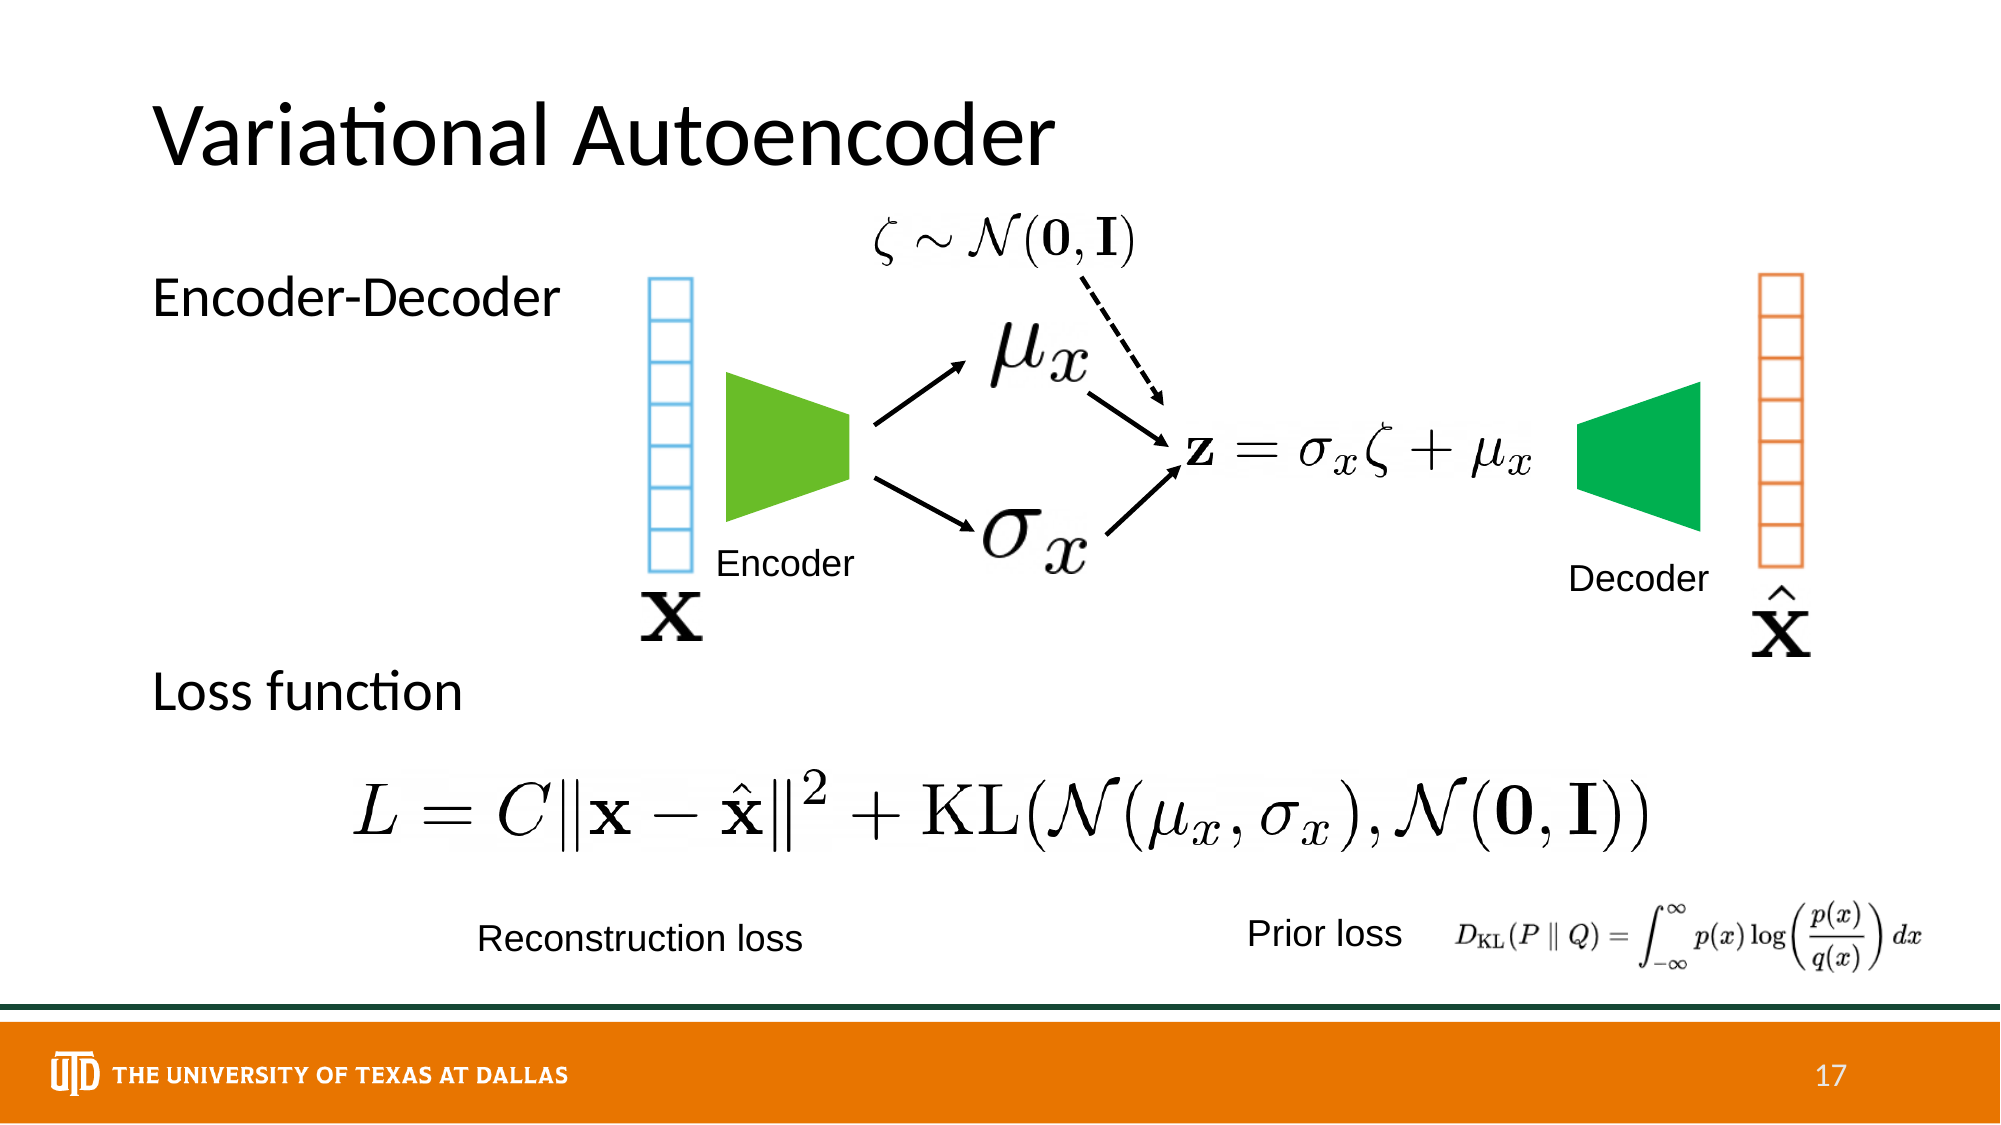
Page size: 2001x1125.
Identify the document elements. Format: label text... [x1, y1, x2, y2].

picture [874, 213, 1133, 268]
picture [634, 264, 703, 580]
text_box Encoder [700, 531, 870, 592]
picture [353, 769, 1647, 852]
picture [24, 1021, 588, 1121]
picture [990, 322, 1081, 388]
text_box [1081, 276, 1164, 406]
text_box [874, 360, 966, 426]
title Variational Autoencoder [137, 40, 1863, 231]
picture [1449, 885, 1926, 986]
text_box Reconstruction loss [462, 906, 819, 967]
picture [640, 592, 703, 641]
picture [1746, 260, 1816, 582]
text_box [1106, 465, 1182, 536]
list Encoder-Decoder Loss function [137, 259, 1863, 975]
text_box [1576, 380, 1702, 534]
picture [1186, 421, 1531, 478]
text_box Decoder [1553, 547, 1724, 607]
picture [1751, 584, 1811, 657]
slide_number 17 [1766, 1052, 1863, 1093]
text_box [725, 370, 851, 524]
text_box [874, 477, 975, 532]
text_box Prior loss [1232, 901, 1418, 962]
picture [983, 509, 1087, 574]
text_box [1087, 392, 1169, 448]
